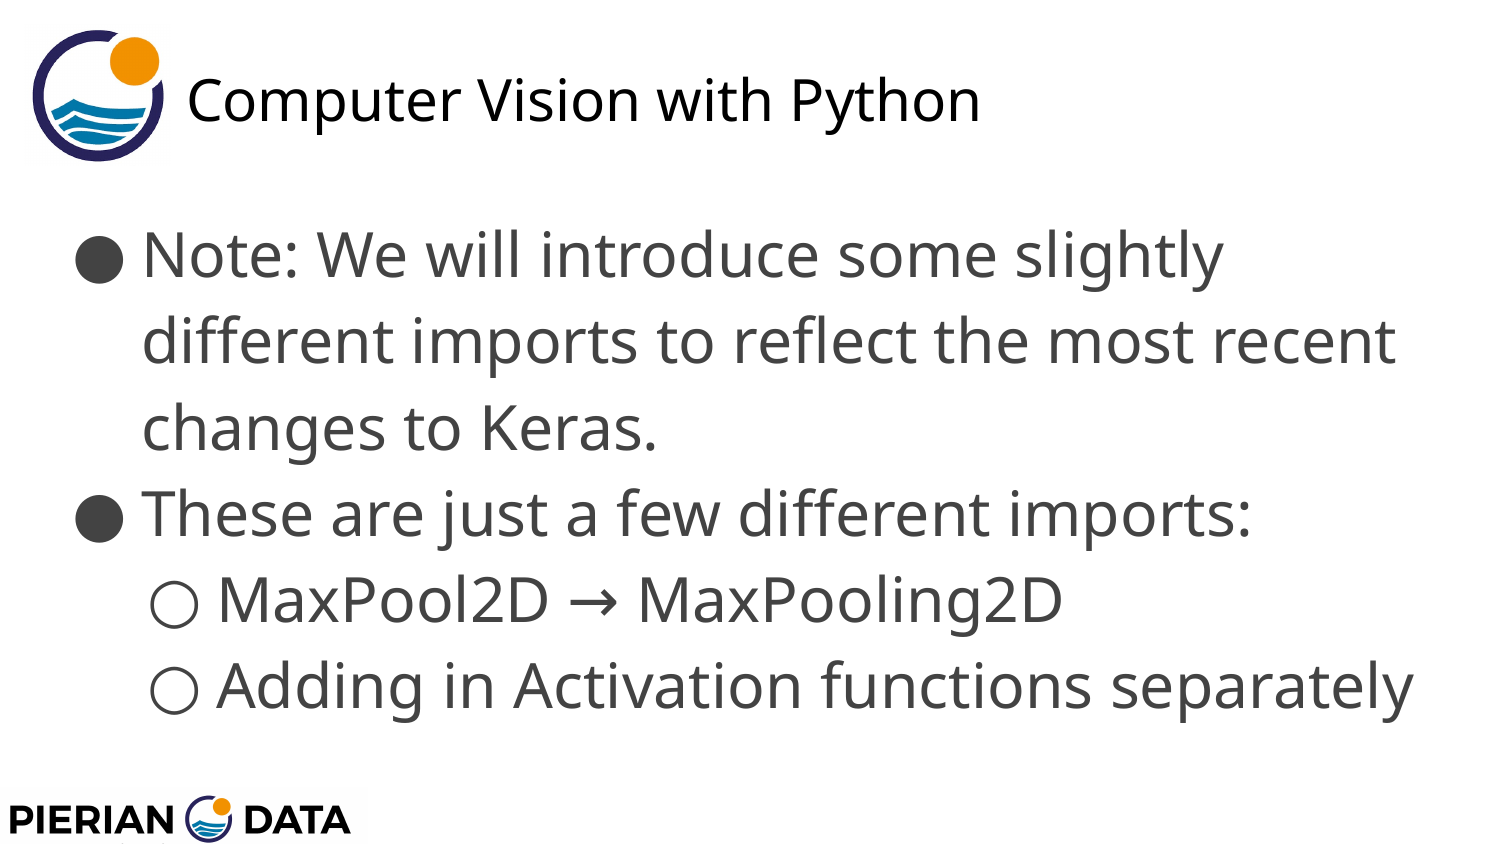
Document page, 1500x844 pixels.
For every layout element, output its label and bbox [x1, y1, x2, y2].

title [172, 48, 1449, 143]
list [51, 189, 1449, 750]
picture [0, 787, 368, 844]
picture [24, 24, 172, 167]
